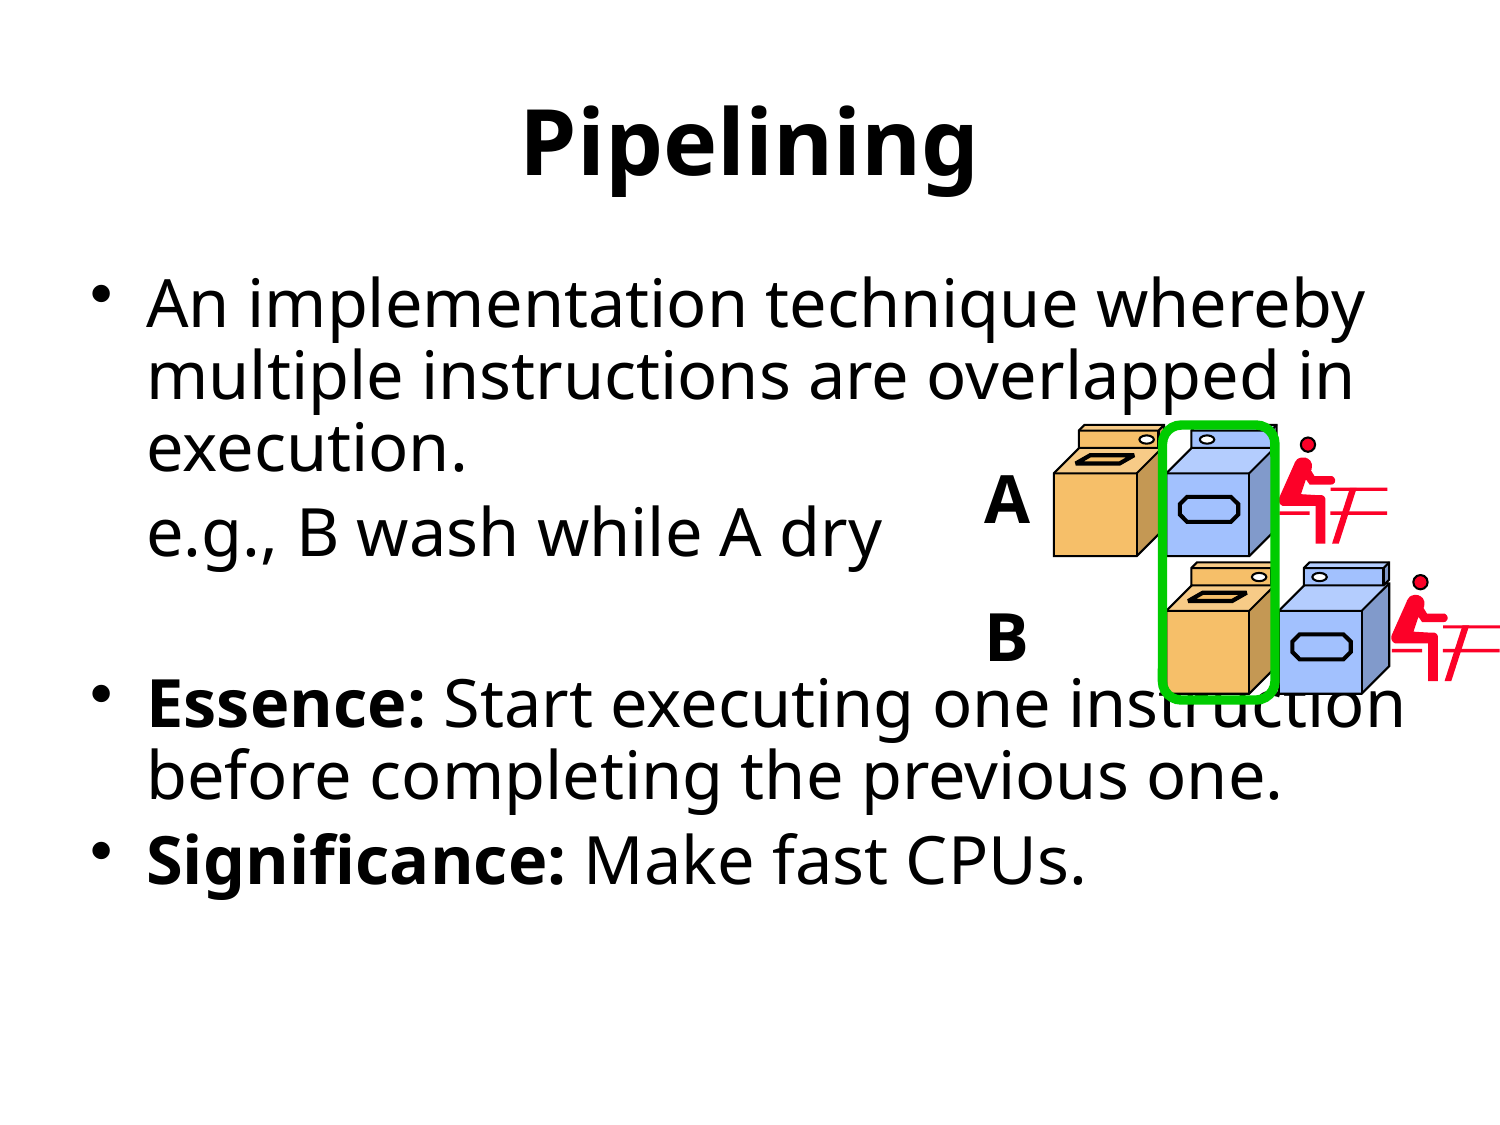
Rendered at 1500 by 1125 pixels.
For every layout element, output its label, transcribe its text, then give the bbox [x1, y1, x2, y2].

text_box B [969, 587, 1044, 683]
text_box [1391, 574, 1500, 682]
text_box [1279, 562, 1390, 694]
list An implementation technique whereby multiple instructions are overlapped in execution. e.g., B wash while A dry Essence: Start executing one instruction before completing the previous one. Significance: Make fast CPUs. [75, 262, 1425, 1005]
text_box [1278, 437, 1388, 545]
title Pipelining [75, 45, 1425, 233]
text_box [1053, 424, 1165, 557]
text_box A [969, 449, 1046, 545]
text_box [1166, 424, 1277, 557]
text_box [1166, 562, 1277, 694]
